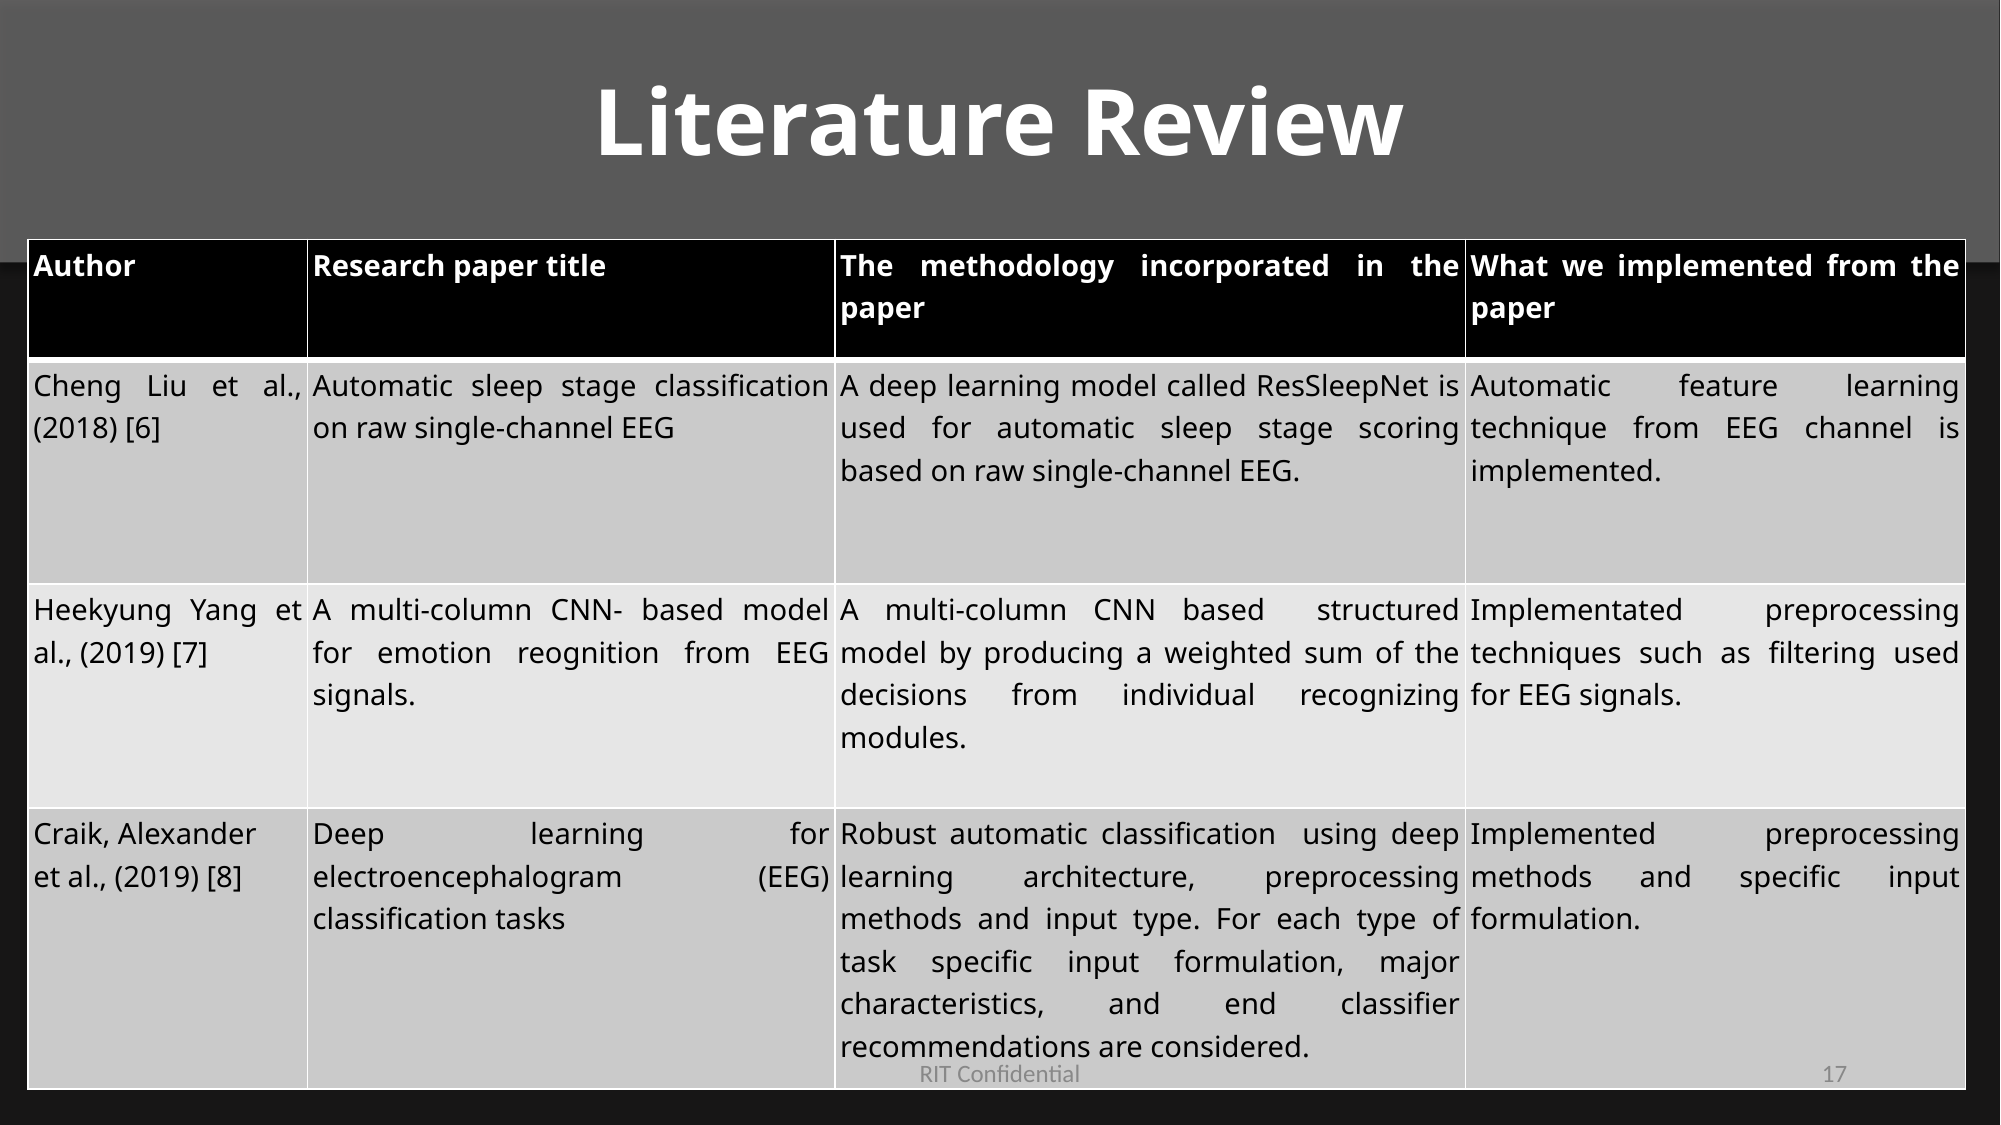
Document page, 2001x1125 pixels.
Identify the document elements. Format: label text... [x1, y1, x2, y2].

table_cell Automatic feature learning technique from EEG channel is implemented. [1466, 363, 1965, 583]
table_cell A deep learning model called ResSleepNet is used for automatic sleep stage scoring based on raw single-channel EEG. [836, 363, 1465, 583]
table_cell Implementated preprocessing techniques such as filtering used for EEG signals. [1466, 585, 1965, 807]
text_box Literature Review [436, 54, 1562, 182]
table_header What we implemented from the paper [1466, 240, 1965, 357]
table_cell Implemented preprocessing methods and specific input formulation. [1466, 809, 1965, 1088]
table_cell Deep learning for electroencephalogram (EEG) classification tasks [308, 809, 834, 1088]
footer RIT Confidential [662, 1042, 1338, 1103]
table_header Author [29, 240, 307, 357]
table_cell A multi-column CNN based structured model by producing a weighted sum of the decisions from individual recognizing modules. [836, 585, 1465, 807]
table_header Research paper title [308, 240, 834, 357]
table_cell Craik, Alexander et al., (2019) [8] [29, 809, 307, 1088]
table_cell A multi-column CNN- based model for emotion reognition from EEG signals. [308, 585, 834, 807]
text_box [0, 0, 2000, 263]
slide_number ‹#› [1412, 1042, 1863, 1103]
table_cell Automatic sleep stage classification on raw single-channel EEG [308, 363, 834, 583]
table_cell Cheng Liu et al., (2018) [6] [29, 363, 307, 583]
table_cell Robust automatic classification using deep learning architecture, preprocessing methods and input type. For each type of task specific input formulation, major characteristics, and end classifier recommendations are considered. [836, 809, 1465, 1088]
table_header The methodology incorporated in the paper [836, 240, 1465, 357]
table_cell Heekyung Yang et al., (2019) [7] [29, 585, 307, 807]
